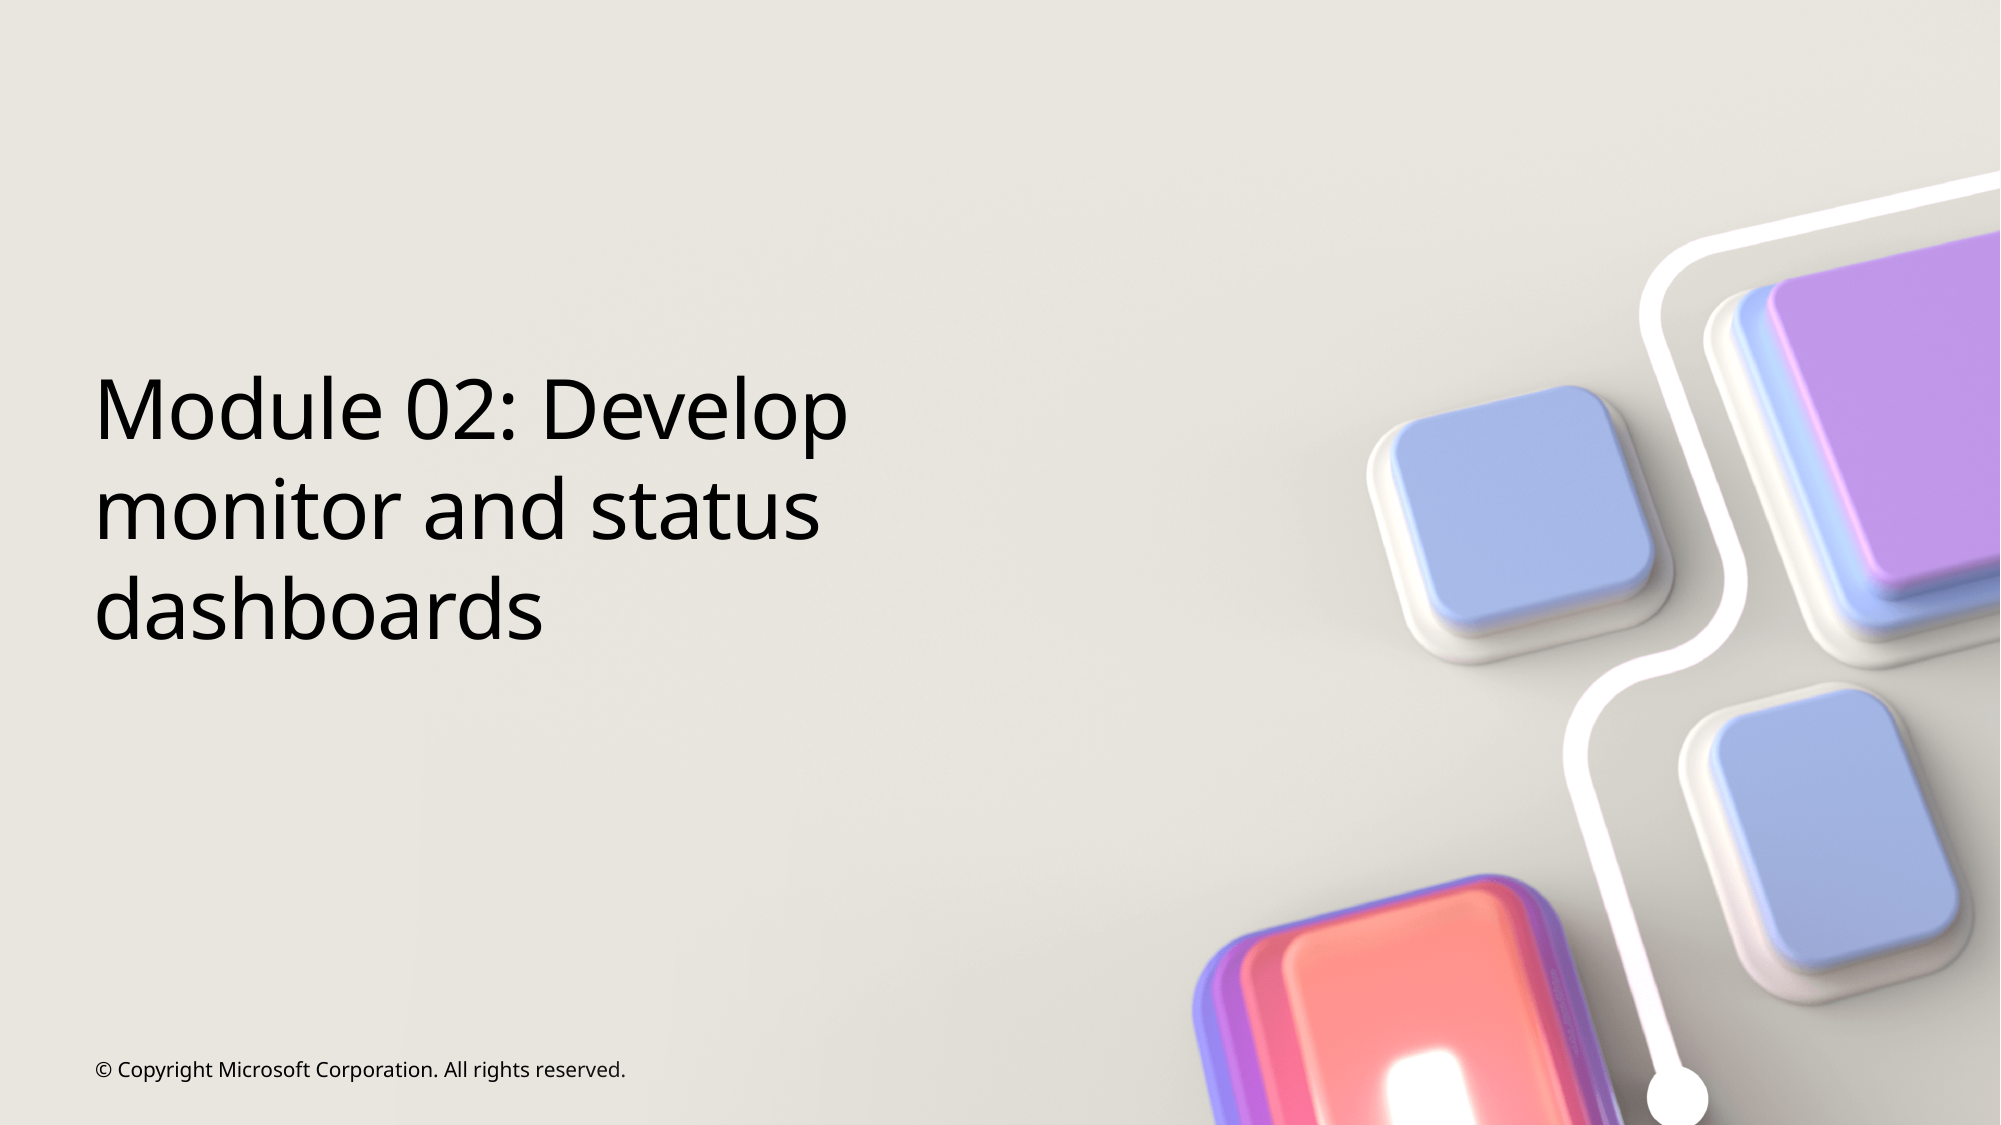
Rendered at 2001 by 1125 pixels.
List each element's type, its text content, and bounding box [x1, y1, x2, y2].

title Module 02: Develop monitor and status dashboards [93, 454, 1135, 657]
picture [396, 0, 2000, 1125]
